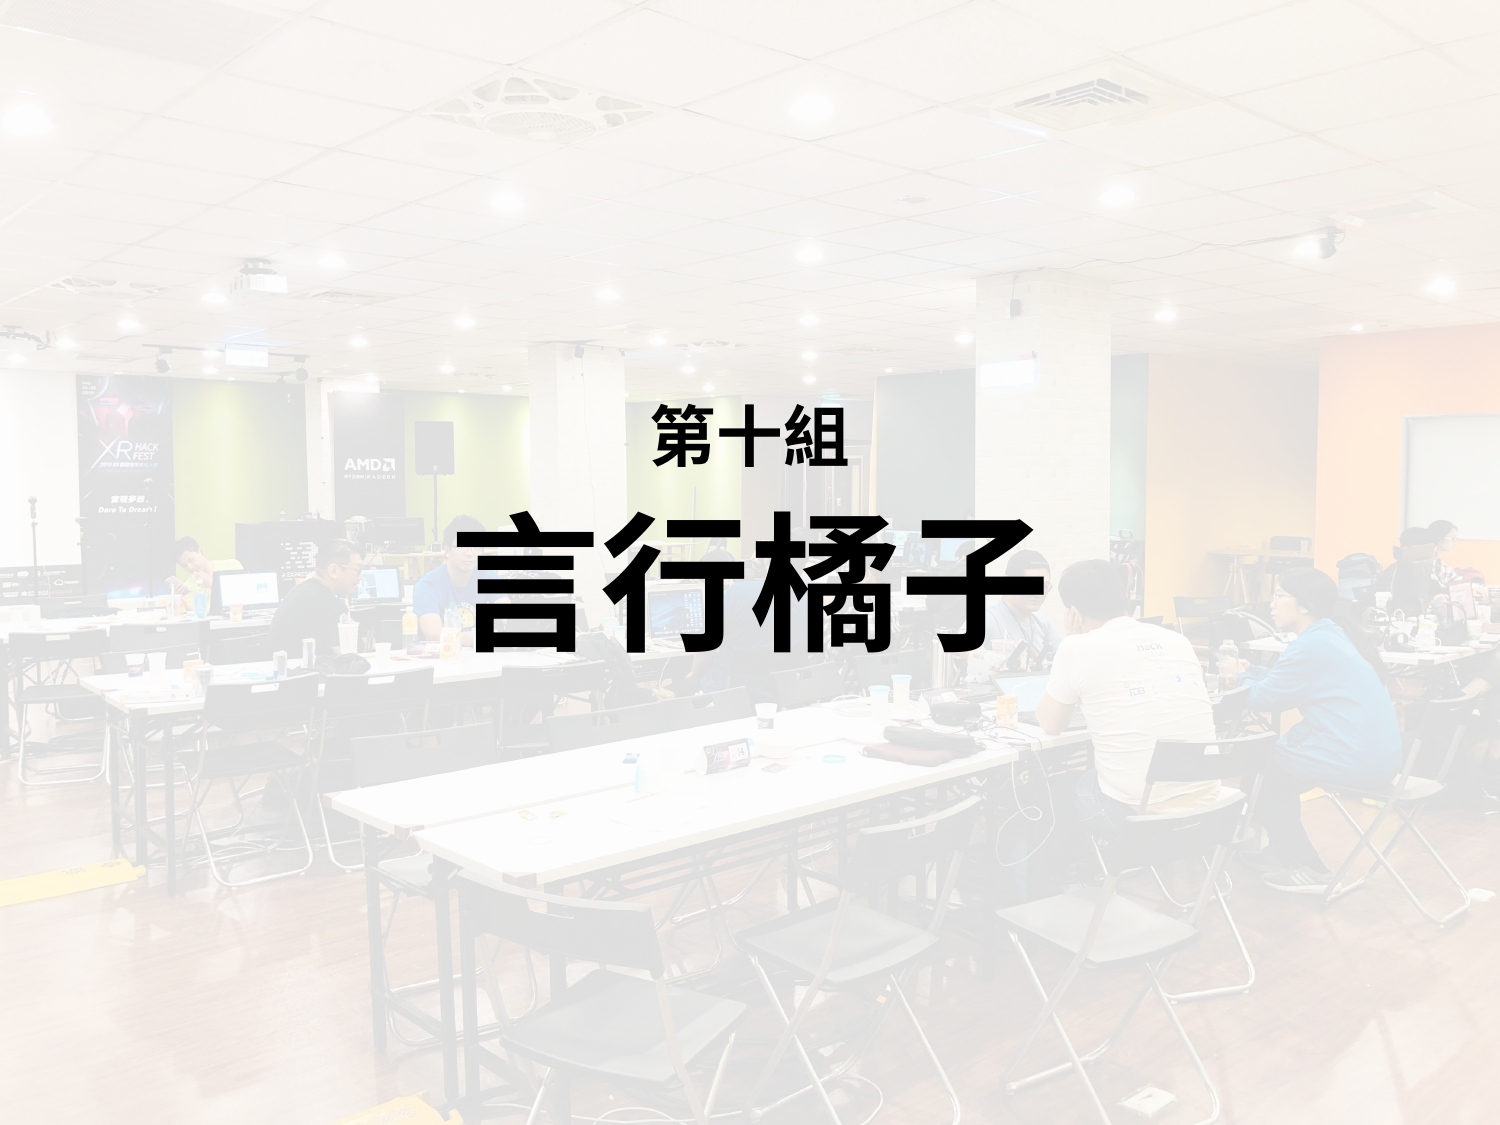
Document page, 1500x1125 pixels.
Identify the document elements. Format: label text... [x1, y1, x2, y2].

title 言行橘子 [112, 287, 1388, 680]
subtitle 第十組 [187, 396, 1313, 600]
